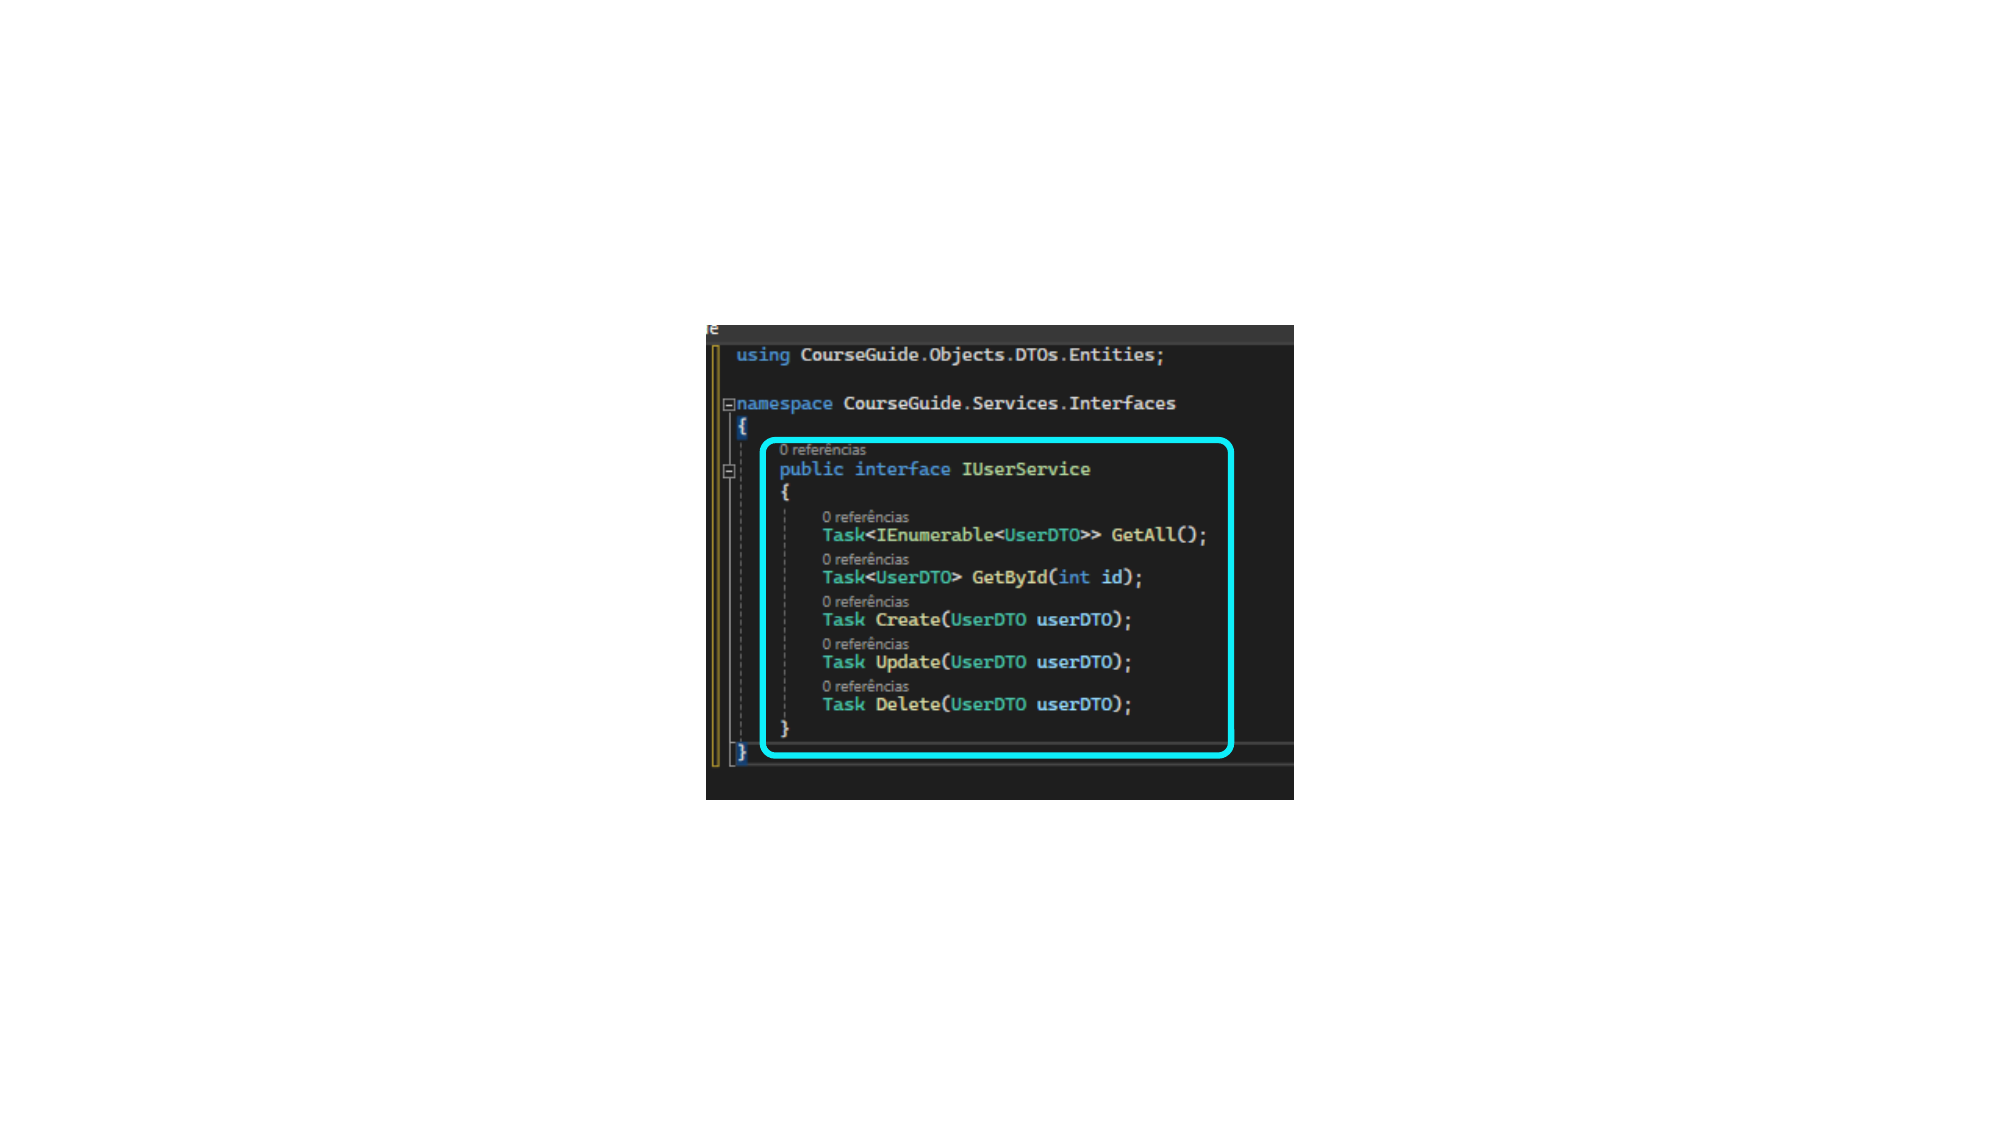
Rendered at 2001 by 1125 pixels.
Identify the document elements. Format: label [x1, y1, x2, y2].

picture [705, 325, 1295, 800]
